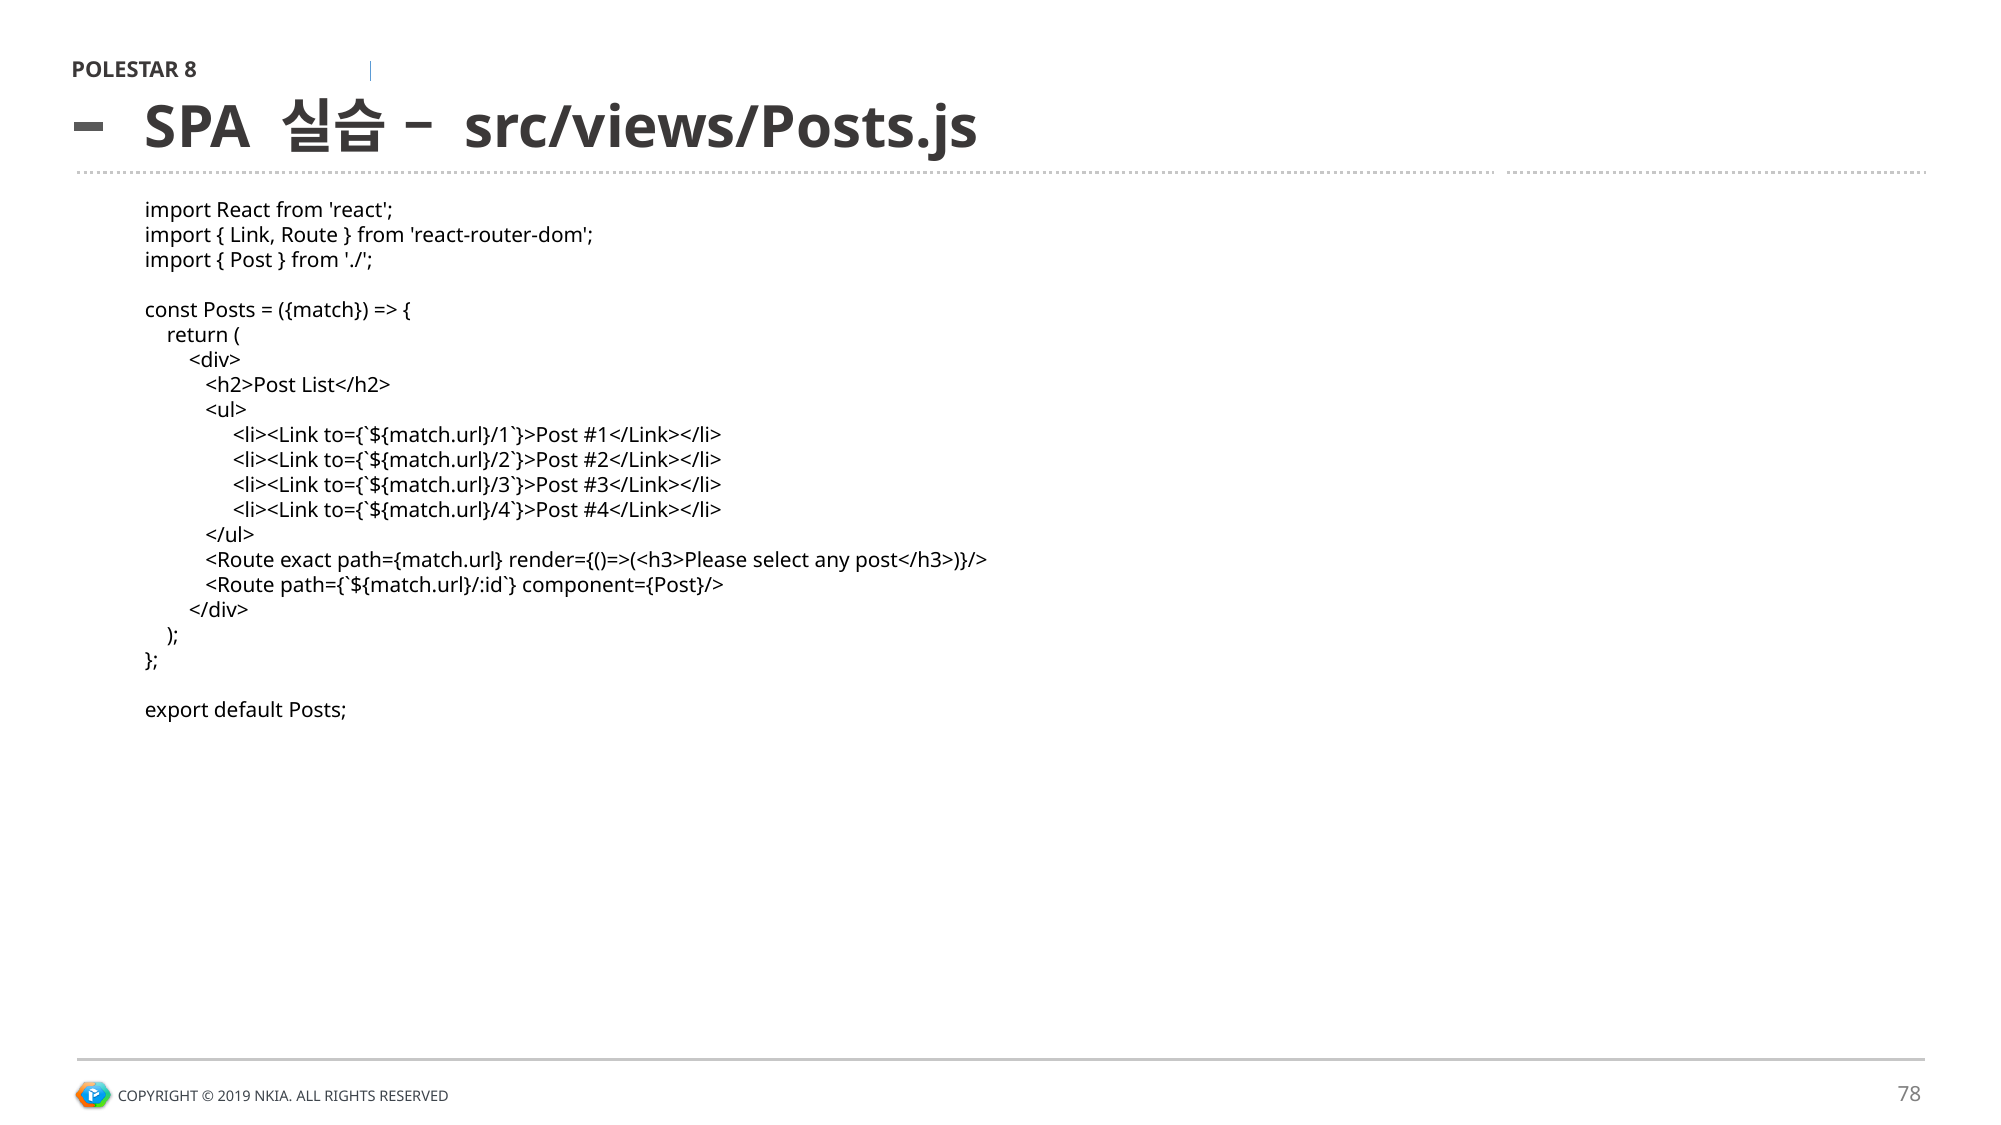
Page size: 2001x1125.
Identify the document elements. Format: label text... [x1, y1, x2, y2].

picture [67, 1079, 118, 1111]
title SPA 실습 – src/views/Posts.js [130, 89, 1597, 165]
text_box import React from 'react'; import { Link, Route } from 'react-router-dom'; import { Post } from './'; const Posts = ({match}) => { return ( <div> <h2>Post List</h2> <ul> <li><Link to={`${match.url}/1`}>Post #1</Link></li> <li><Link to={`${match.url}/2`}>Post #2</Link></li> <li><Link to={`${match.url}/3`}>Post #3</Link></li> <li><Link to={`${match.url}/4`}>Post #4</Link></li> </ul> <Route exact path={match.url} render={()=>(<h3>Please select any post</h3>)}/> <Route path={`${match.url}/:id`} component={Post}/> </div> ); }; export default Posts; [130, 189, 1943, 1029]
